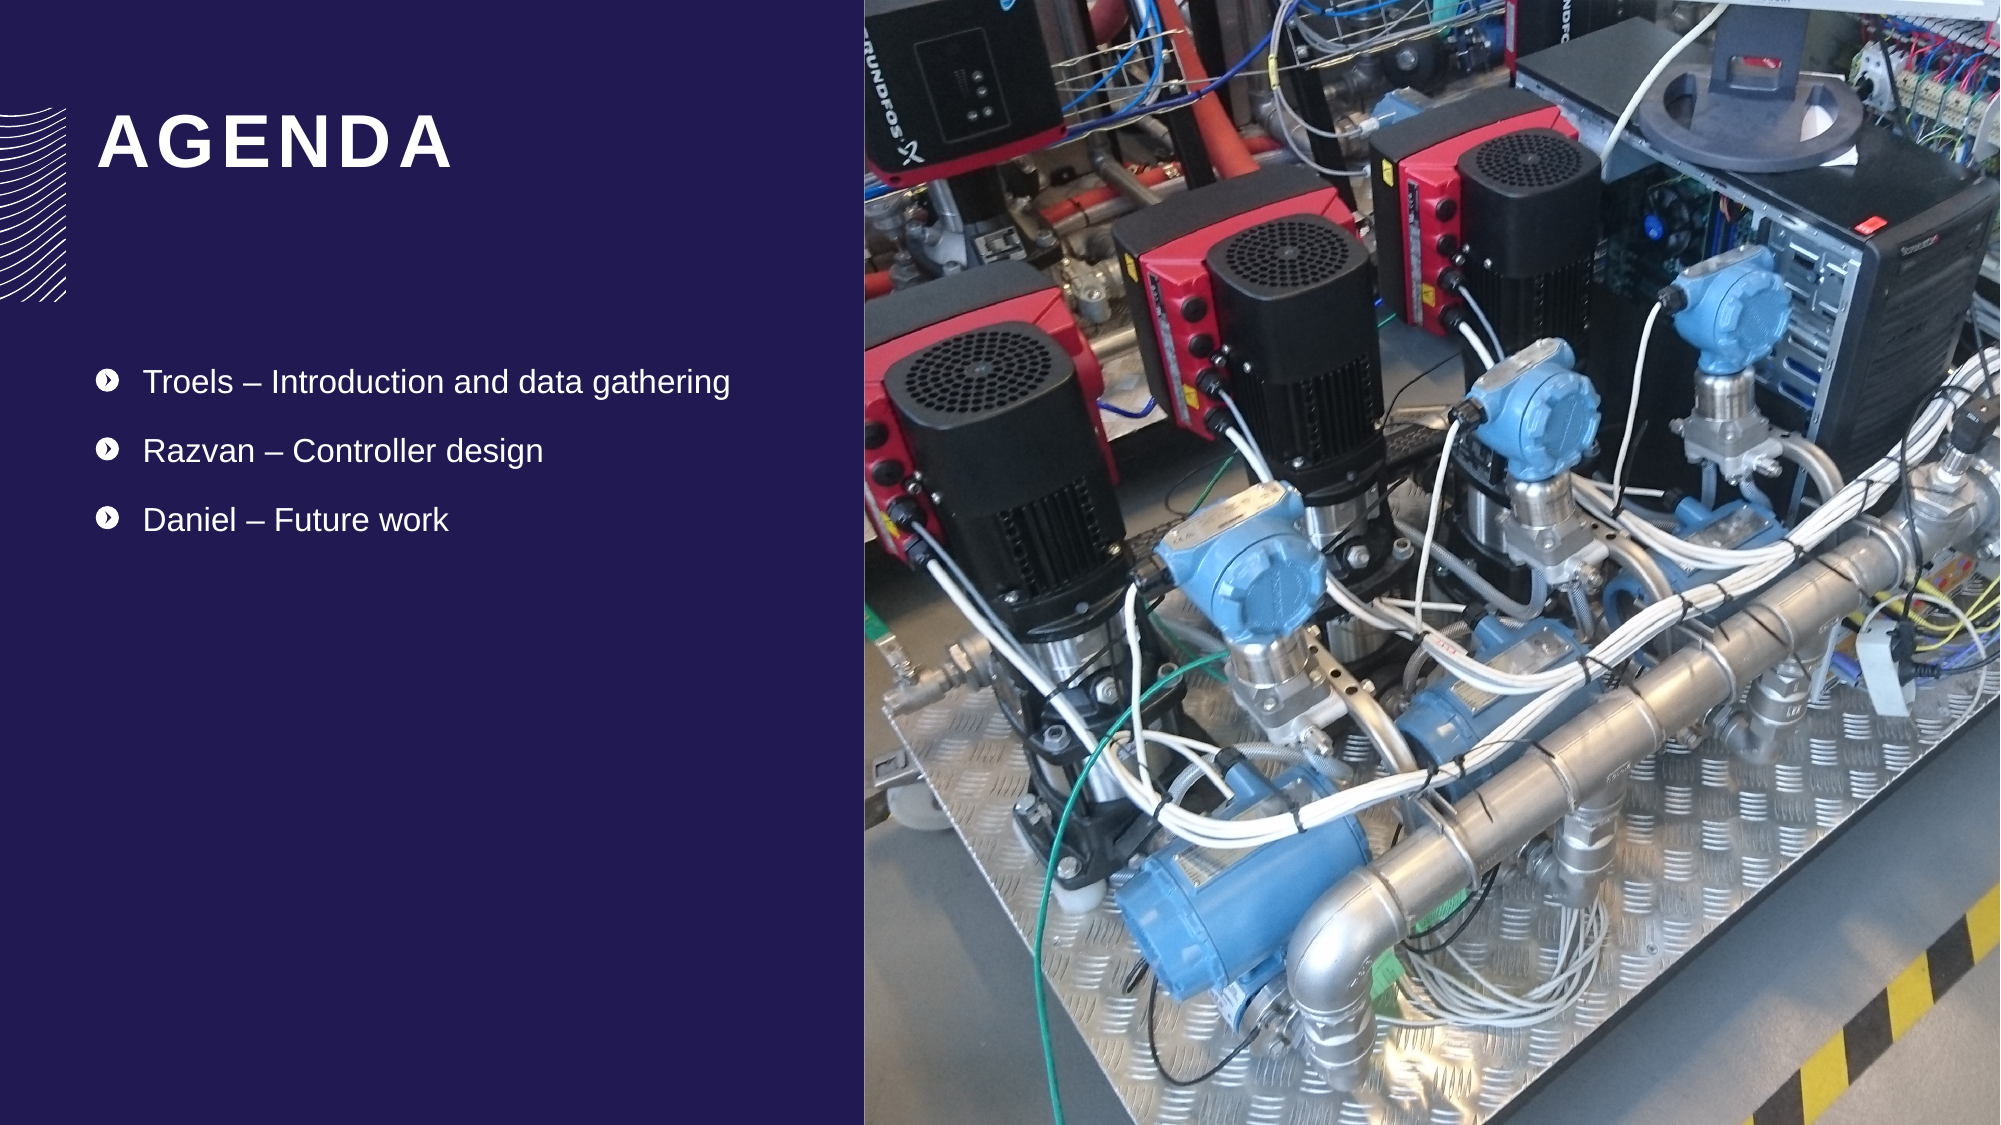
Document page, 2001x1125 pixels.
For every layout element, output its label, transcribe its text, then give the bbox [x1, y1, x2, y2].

title AGENDA [96, 61, 828, 303]
list Troels – Introduction and data gathering Razvan – Controller design Daniel – Future work [95, 344, 828, 936]
picture [864, 0, 2000, 1125]
